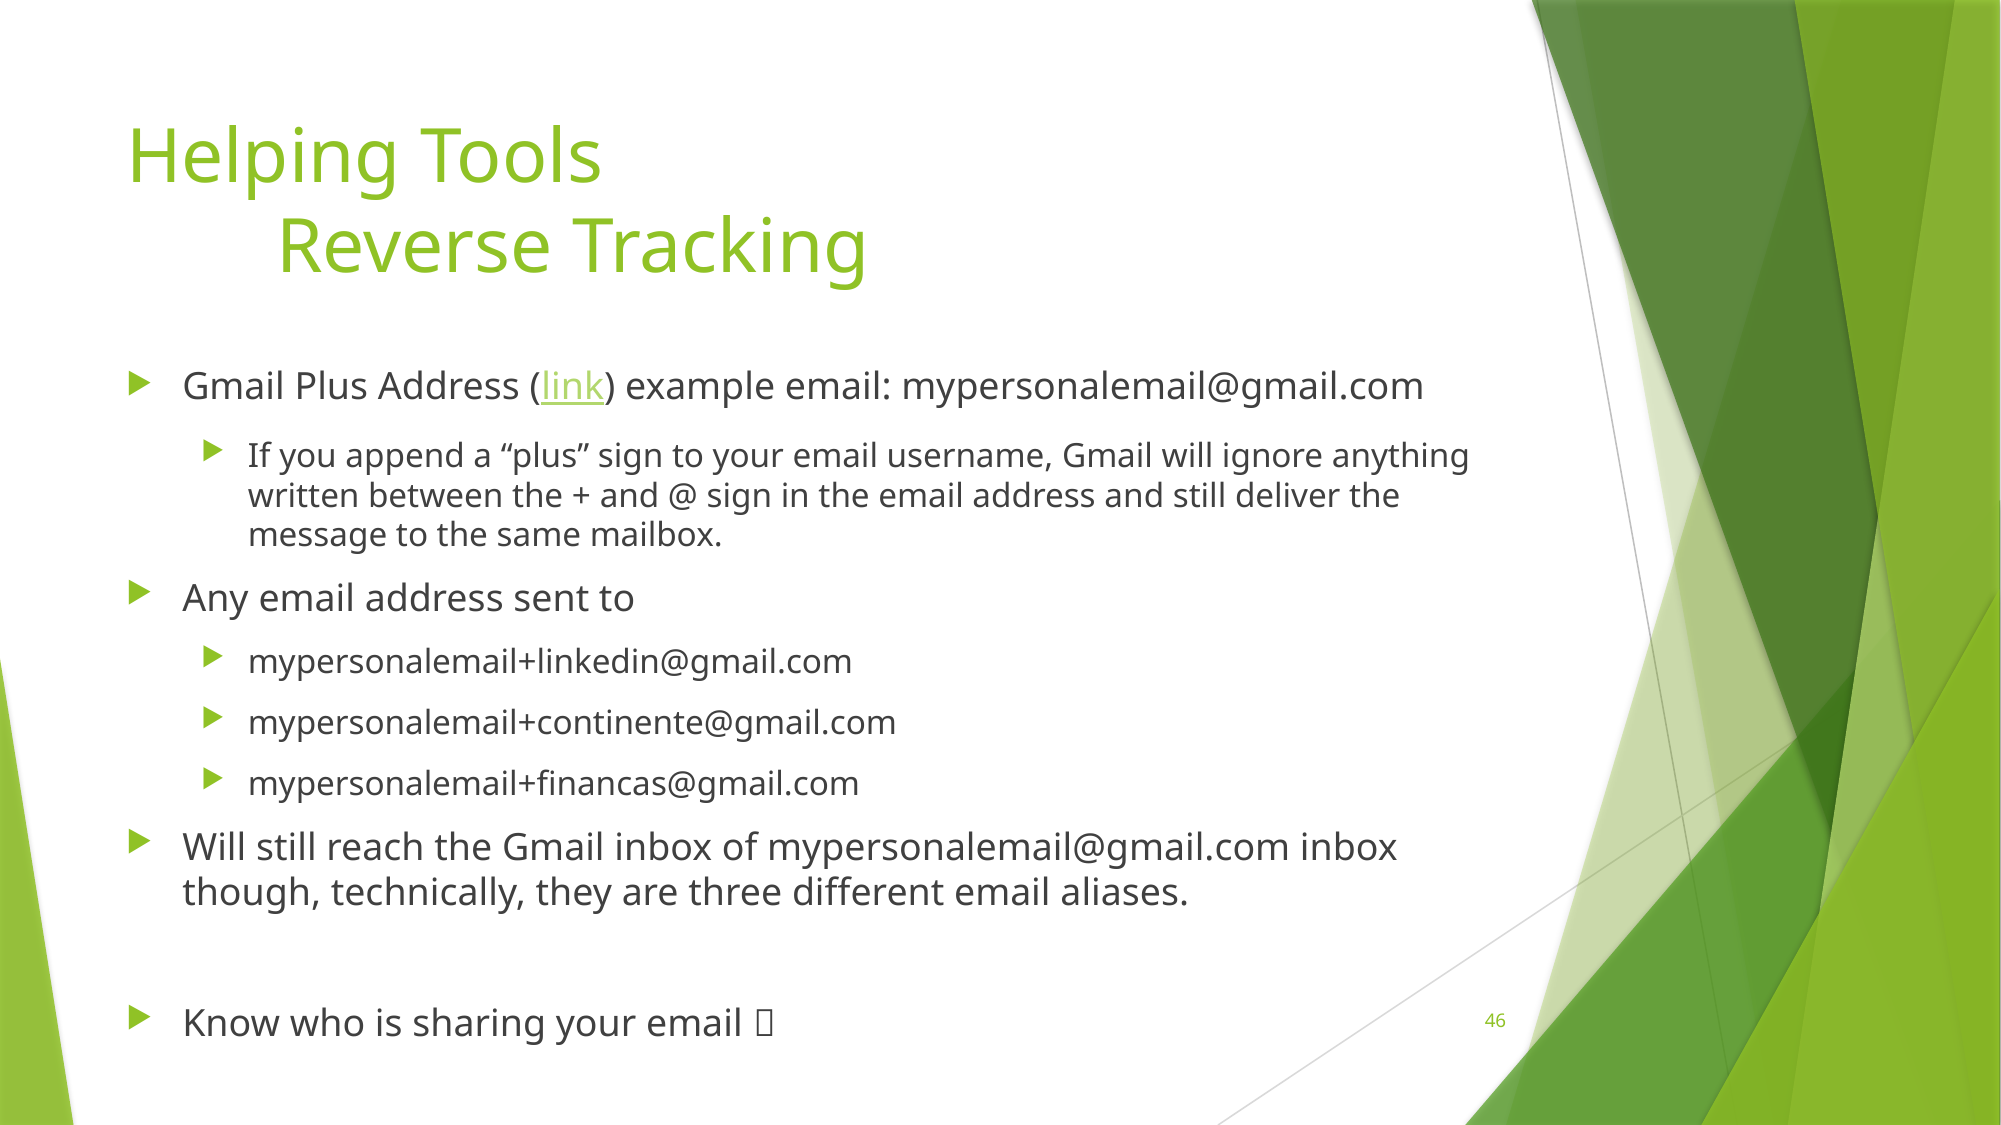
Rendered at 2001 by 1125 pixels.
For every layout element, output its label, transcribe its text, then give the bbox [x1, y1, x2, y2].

list Gmail Plus Address (link) example email: mypersonalemail@gmail.com If you append a “plus” sign to your email username, Gmail will ignore anything written between the + and @ sign in the email address and still deliver the message to the same mailbox. Any email address sent to mypersonalemail+linkedin@gmail.com mypersonalemail+continente@gmail.com mypersonalemail+financas@gmail.com Will still reach the Gmail inbox of mypersonalemail@gmail.com inbox though, technically, they are three different email aliases. Know who is sharing your email  [111, 354, 1522, 992]
slide_number 46 [1409, 991, 1522, 1051]
title Helping Tools Reverse Tracking [111, 99, 1522, 317]
